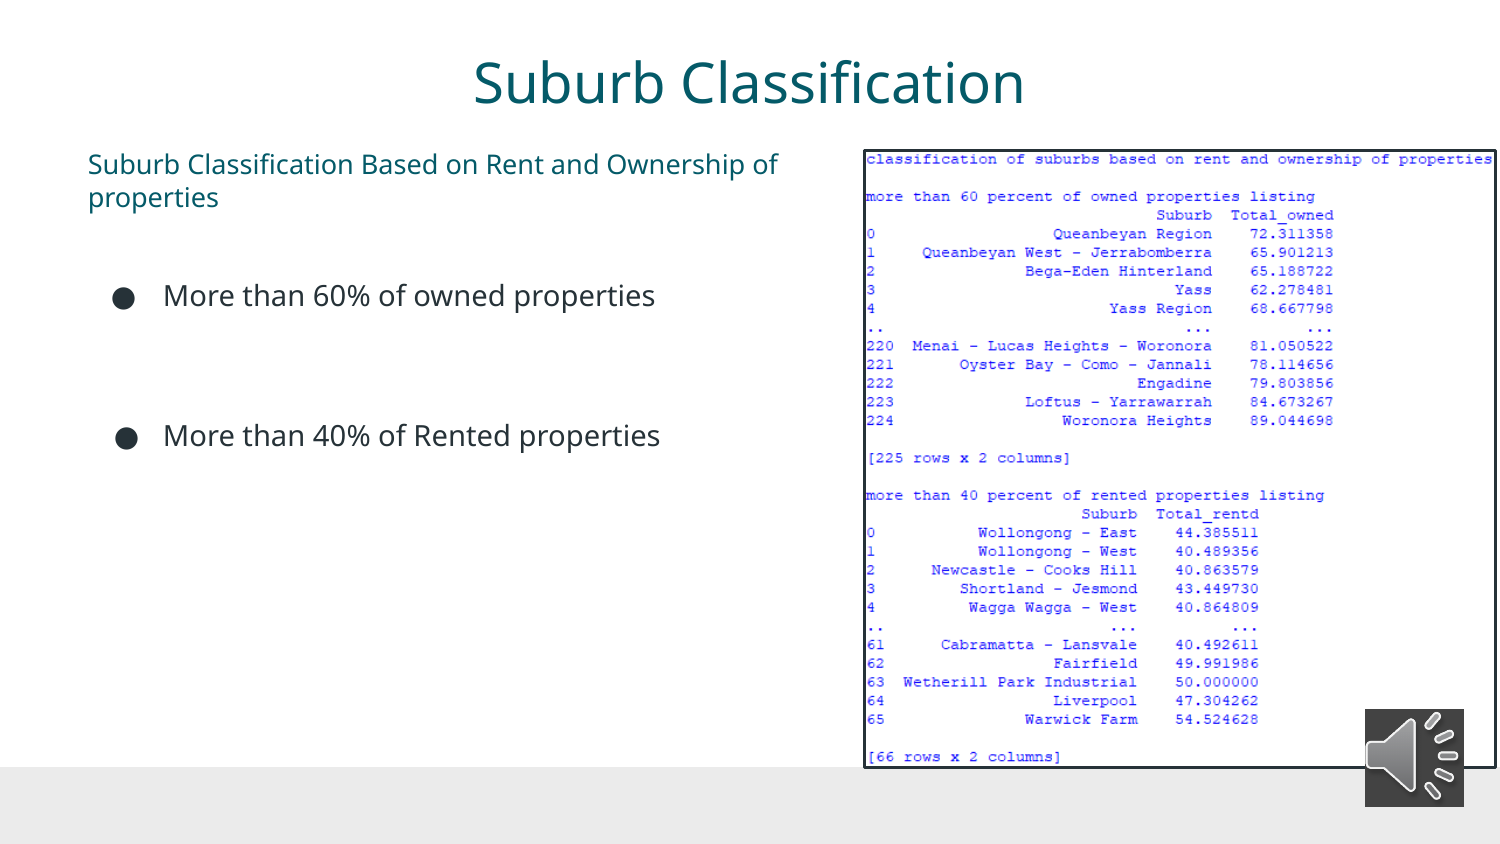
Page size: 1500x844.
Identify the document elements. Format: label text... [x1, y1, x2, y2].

picture [865, 152, 1495, 809]
text_box Suburb Classification Based on Rent and Ownership of properties More than 60% of owned properties More than 40% of Rented properties [72, 191, 860, 704]
title Suburb Classification [118, 88, 1382, 142]
